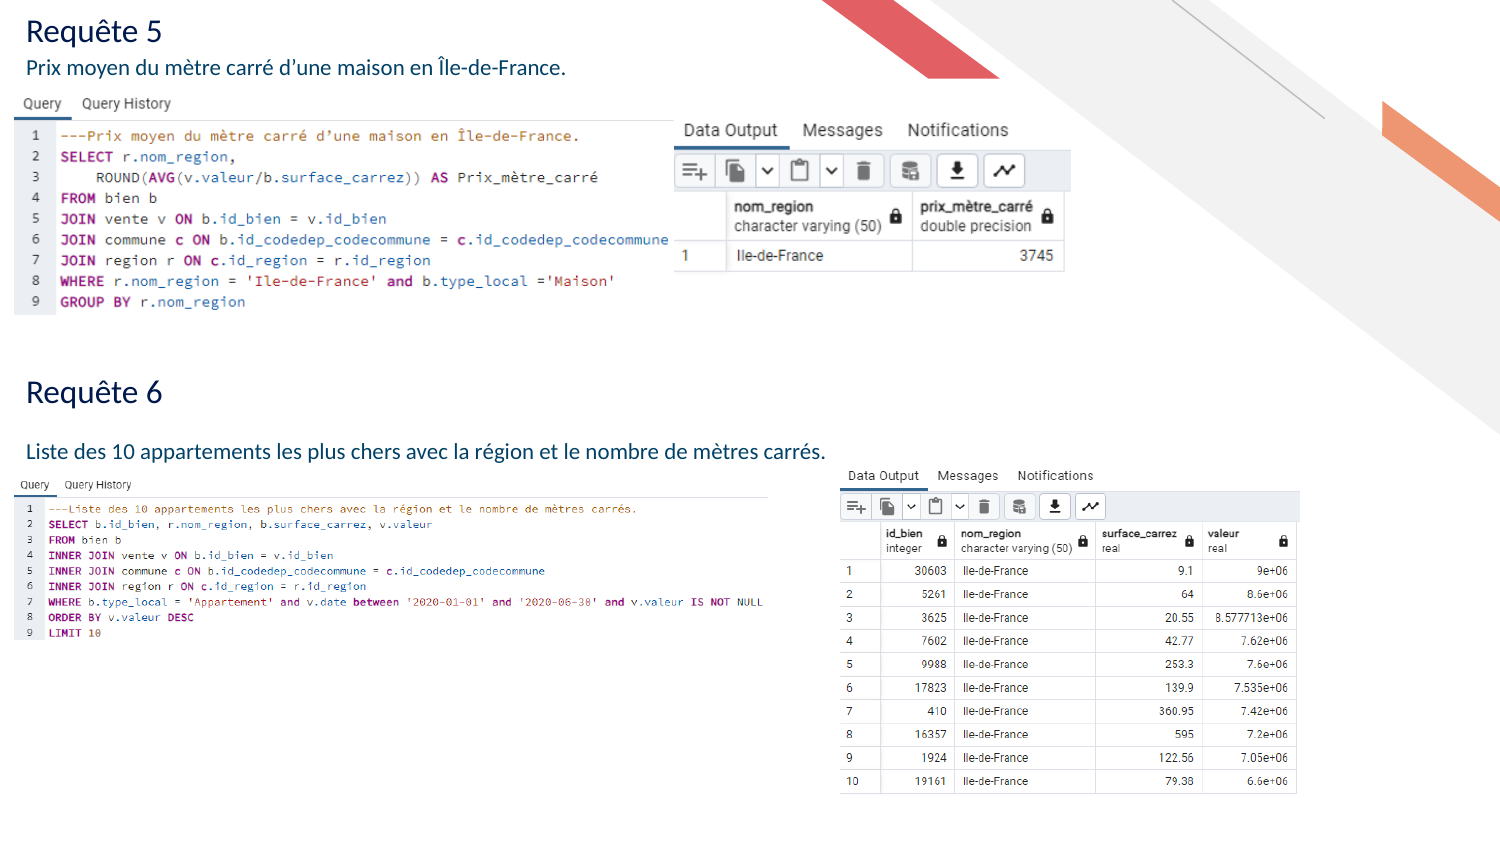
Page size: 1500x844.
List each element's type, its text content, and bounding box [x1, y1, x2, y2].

picture [14, 91, 1071, 315]
text_box Requête 6 [14, 368, 1041, 411]
text_box Requête 5 [14, 7, 1041, 50]
picture [840, 464, 1301, 795]
picture [14, 474, 769, 641]
text_box Liste des 10 appartements les plus chers avec la région et le nombre de mètres carrés. [14, 434, 922, 475]
text_box Prix moyen du mètre carré d’une maison en Île-de-France. [14, 49, 922, 91]
